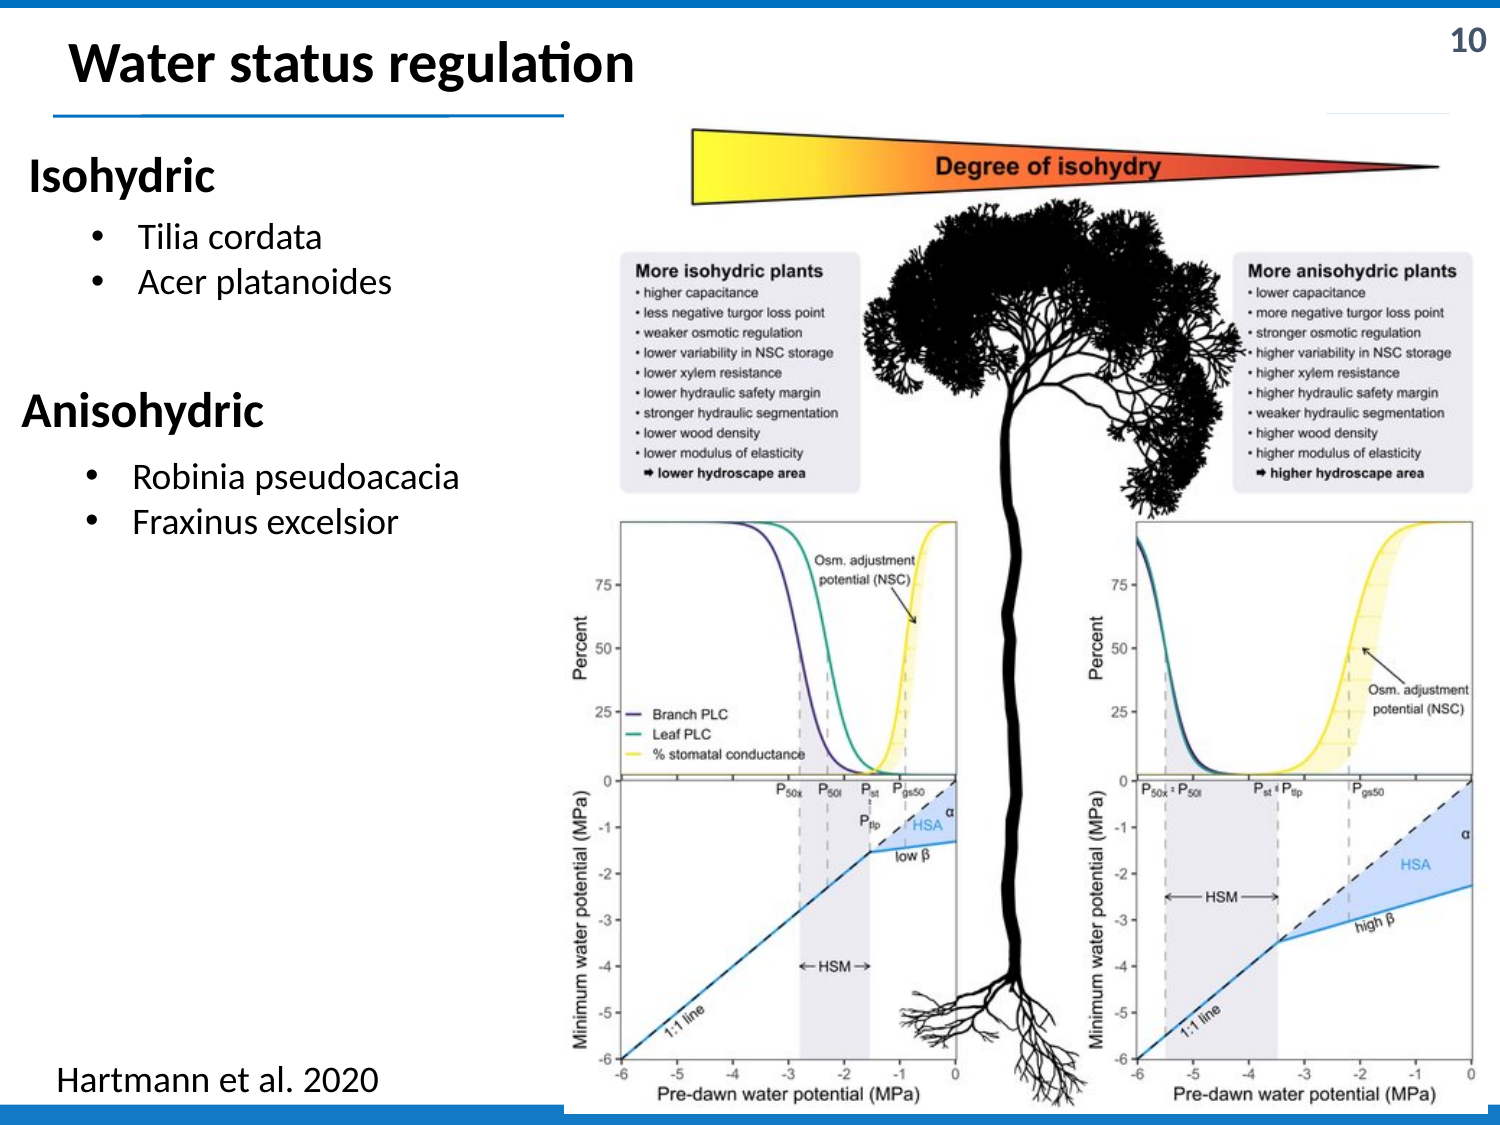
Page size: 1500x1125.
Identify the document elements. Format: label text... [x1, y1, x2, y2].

text_box Isohydric [13, 134, 231, 210]
picture [564, 114, 1488, 1114]
title Water status regulation [53, 11, 1090, 115]
slide_number 10 [1164, 8, 1500, 68]
text_box Anisohydric [6, 370, 280, 445]
text_box Tilia cordata Acer platanoides [76, 205, 563, 310]
text_box Hartmann et al. 2020 [41, 1047, 395, 1108]
text_box Robinia pseudoacacia Fraxinus excelsior [70, 445, 564, 550]
